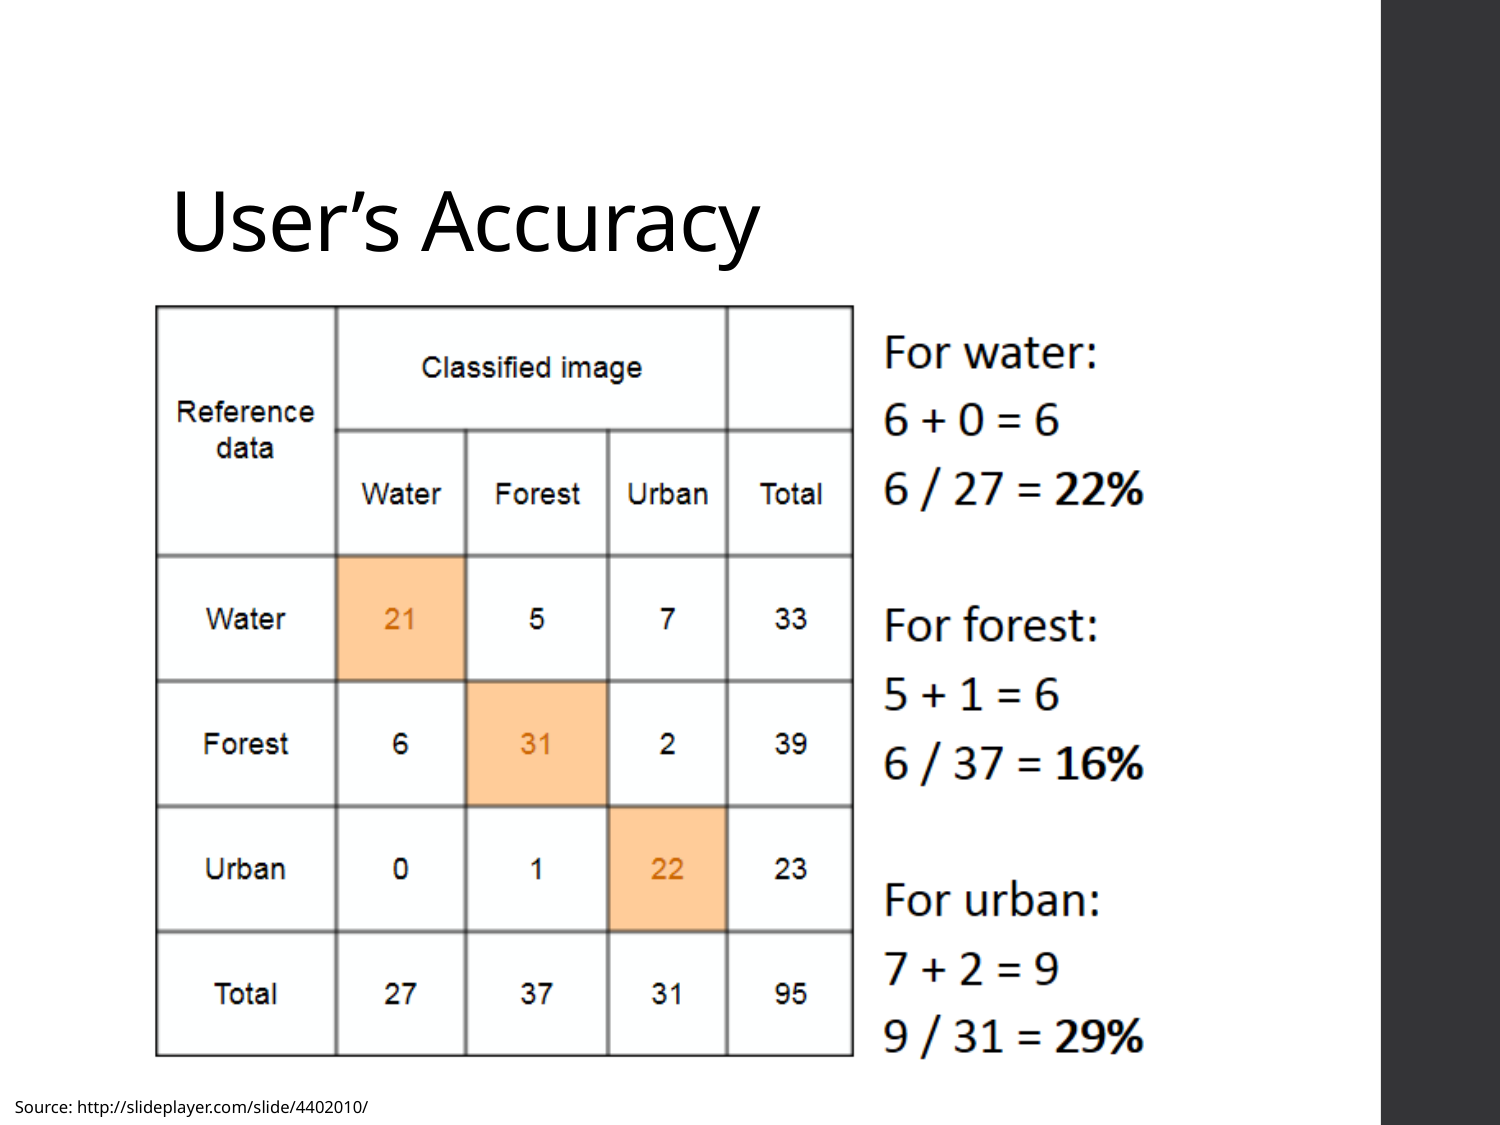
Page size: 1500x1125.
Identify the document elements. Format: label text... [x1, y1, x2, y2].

text_box Source: http://slideplayer.com/slide/4402010/ [0, 1089, 907, 1125]
picture [149, 299, 1179, 1066]
title User’s Accuracy [155, 60, 1348, 278]
